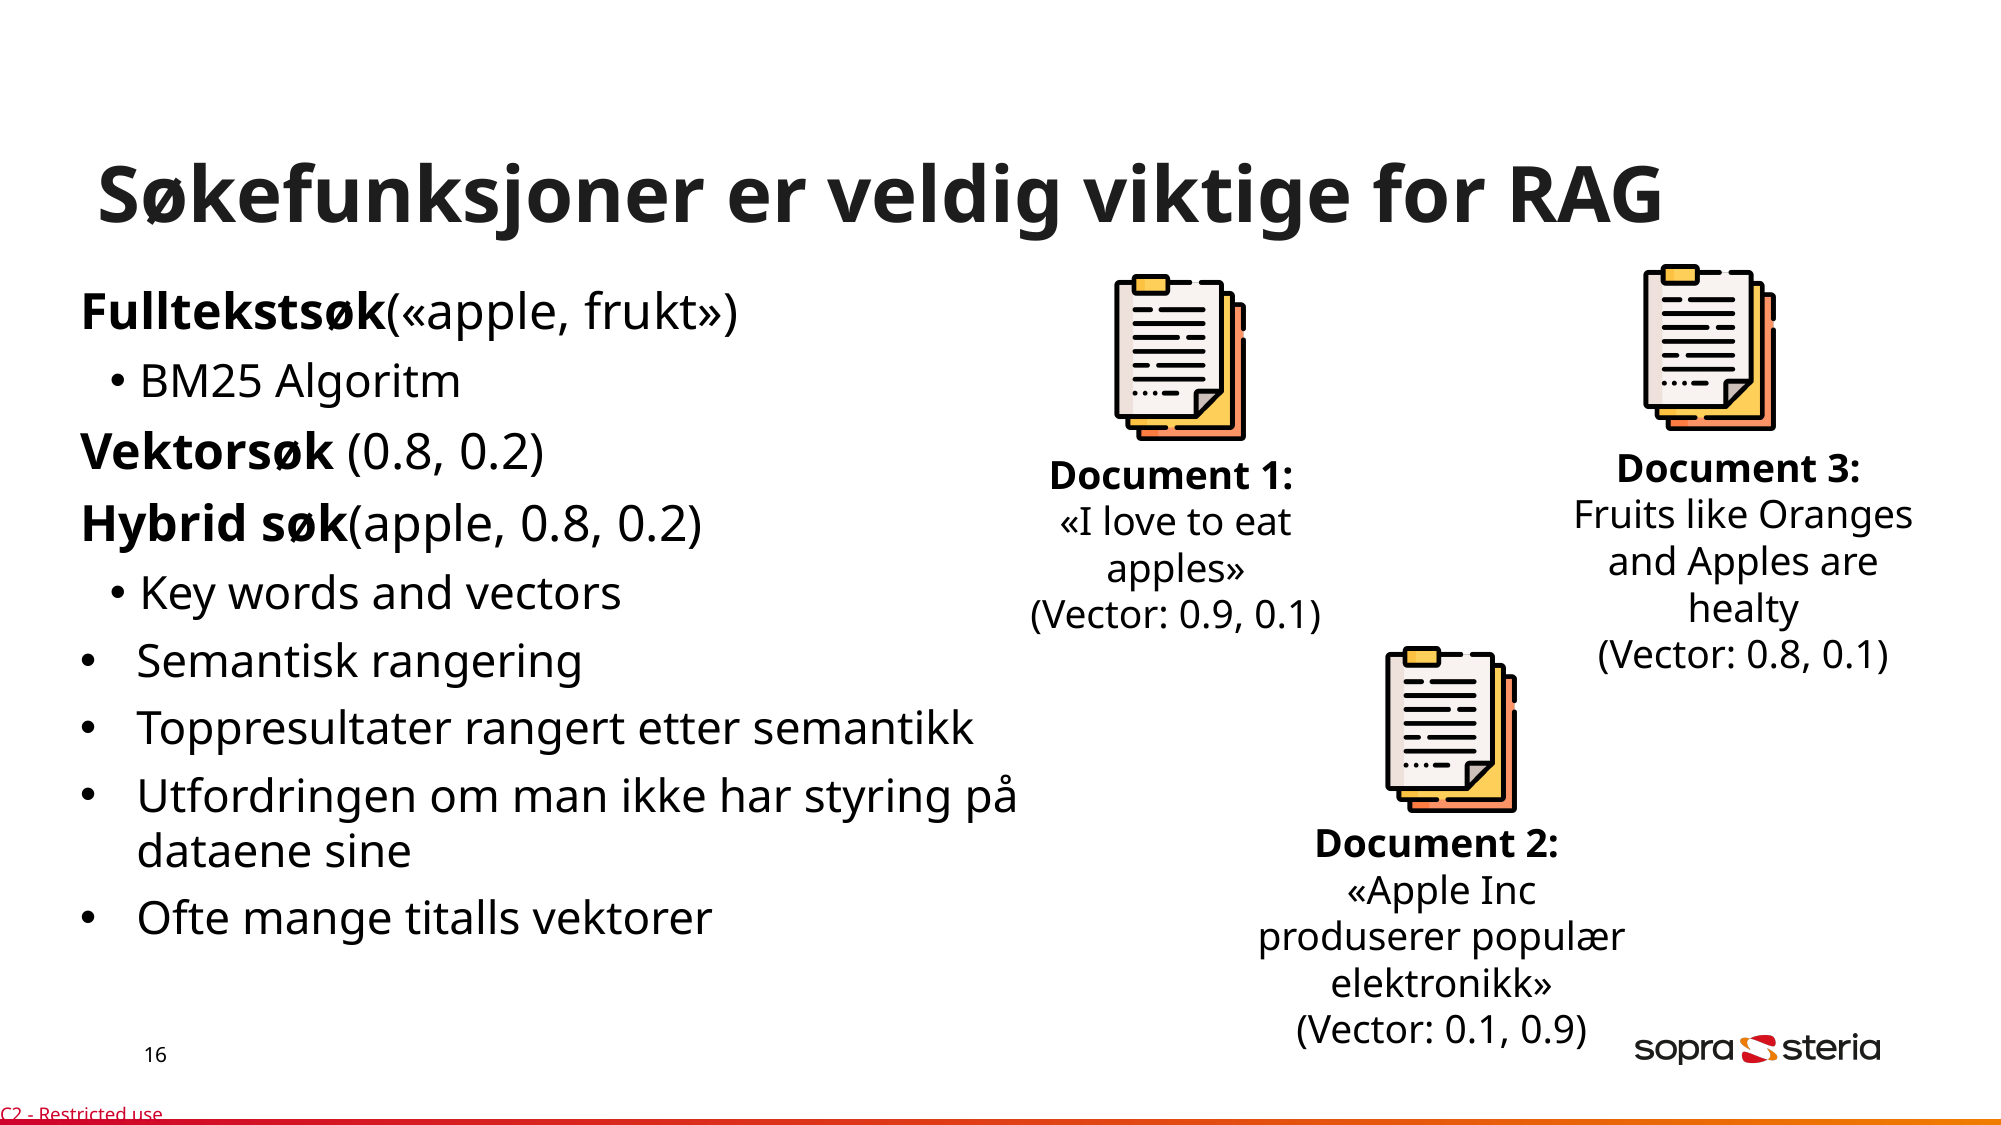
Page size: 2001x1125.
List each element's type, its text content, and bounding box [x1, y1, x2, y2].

picture [1368, 646, 1534, 813]
picture [1097, 274, 1263, 441]
text_box Document 1: «I love to eat apples» (Vector: 0.9, 0.1) [994, 443, 1358, 645]
title Søkefunksjoner er veldig viktige for RAG [82, 39, 1918, 247]
list Fulltekstsøk(«apple, frukt») BM25 Algoritm Vektorsøk (0.8, 0.2) Hybrid søk(apple, 0.8, 0.2) Key words and vectors Semantisk rangering Toppresultater rangert etter semantikk Utfordringen om man ikke har styring på dataene sine Ofte mange titalls vektorer [80, 279, 1128, 1070]
text_box Document 2: «Apple Inc produserer populær elektronikk» (Vector: 0.1, 0.9) [1232, 811, 1652, 1059]
picture [1635, 1033, 1880, 1065]
picture [1626, 264, 1793, 431]
text_box Document 3: Fruits like Oranges and Apples are healty (Vector: 0.8, 0.1) [1533, 436, 1953, 684]
